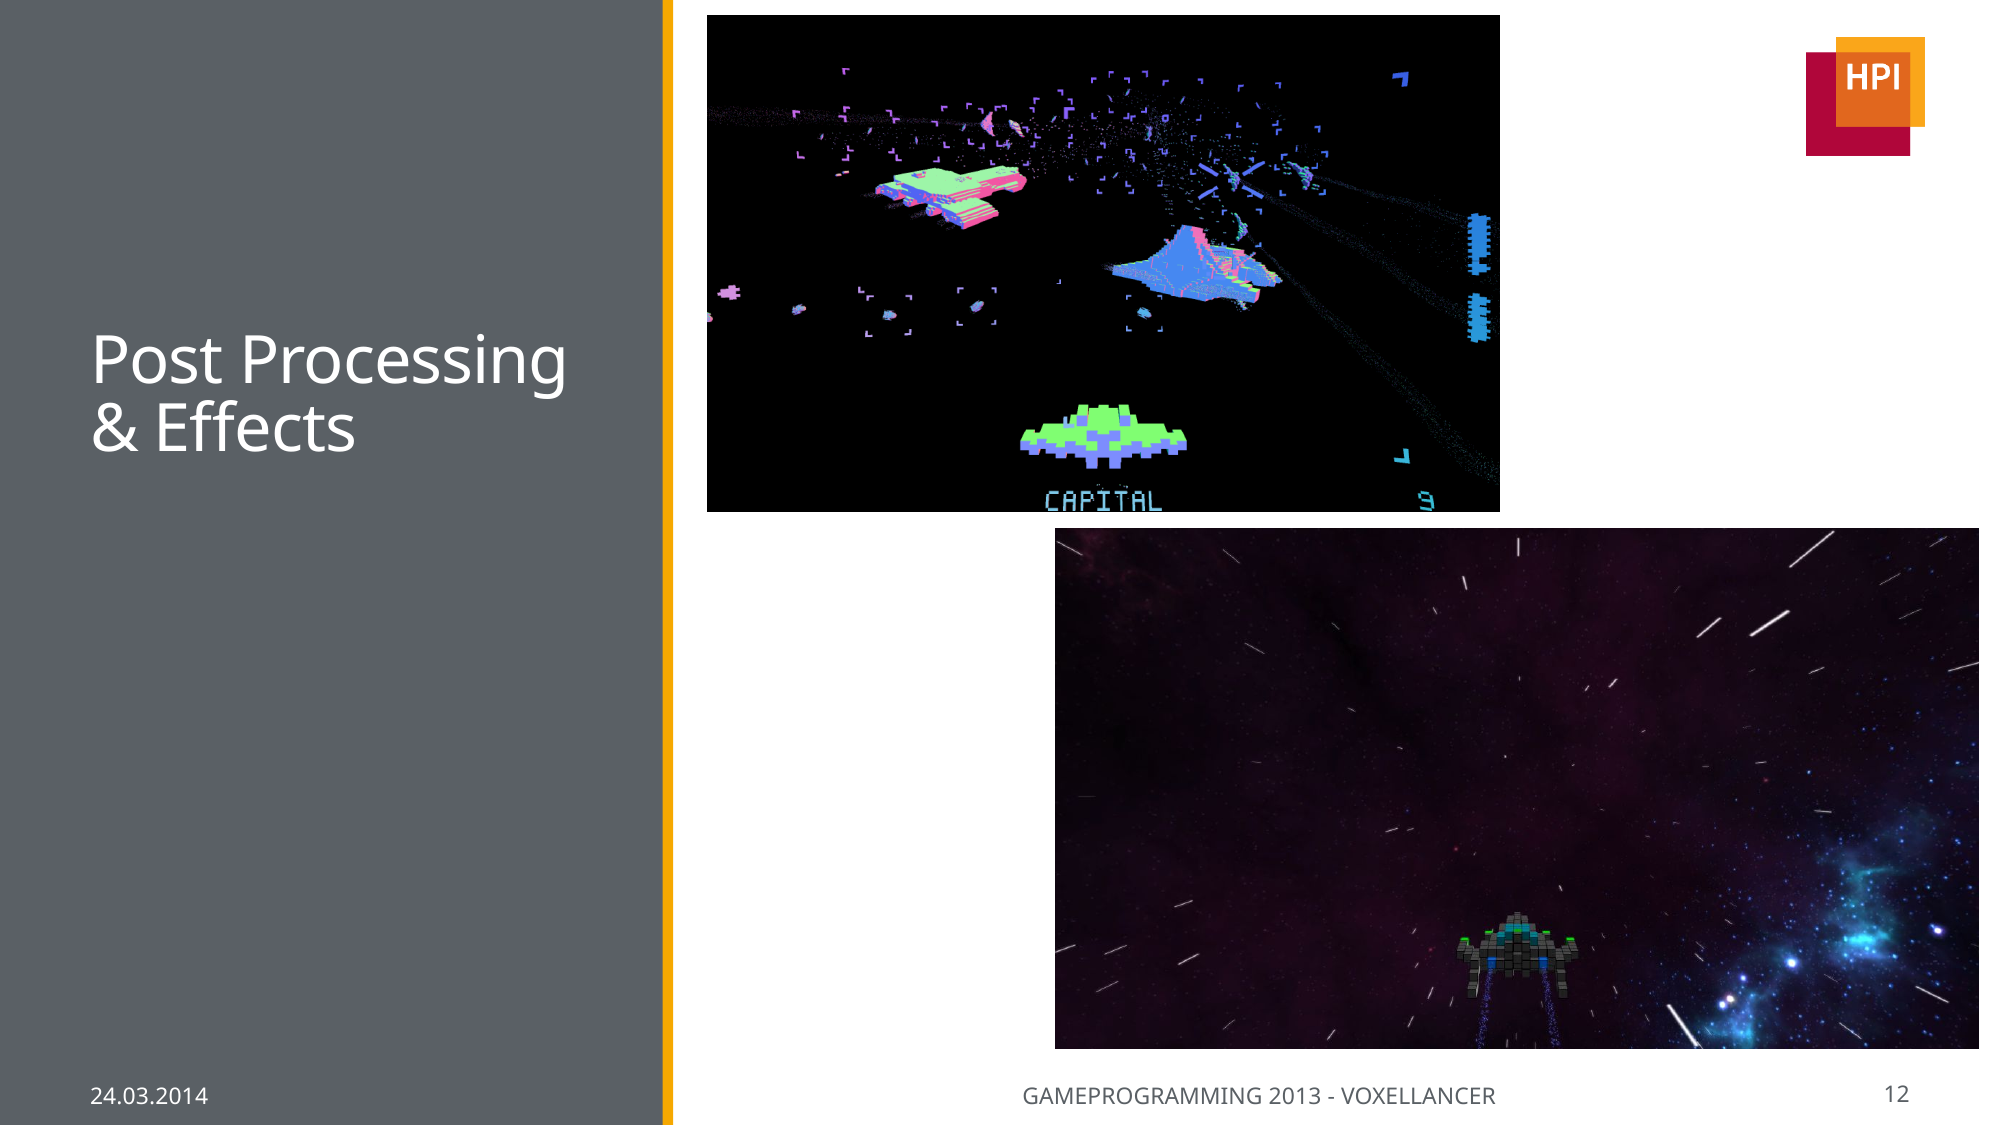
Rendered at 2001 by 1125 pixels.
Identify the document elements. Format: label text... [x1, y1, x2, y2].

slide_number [75, 1065, 233, 1125]
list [1054, 528, 1980, 1049]
picture [1806, 37, 1925, 156]
footer Gameprogramming 2013 - Voxellancer [756, 1065, 1763, 1125]
title Post Processing & Effects [75, 97, 600, 473]
picture [706, 14, 1501, 512]
slide_number 12 [1768, 1065, 1926, 1125]
